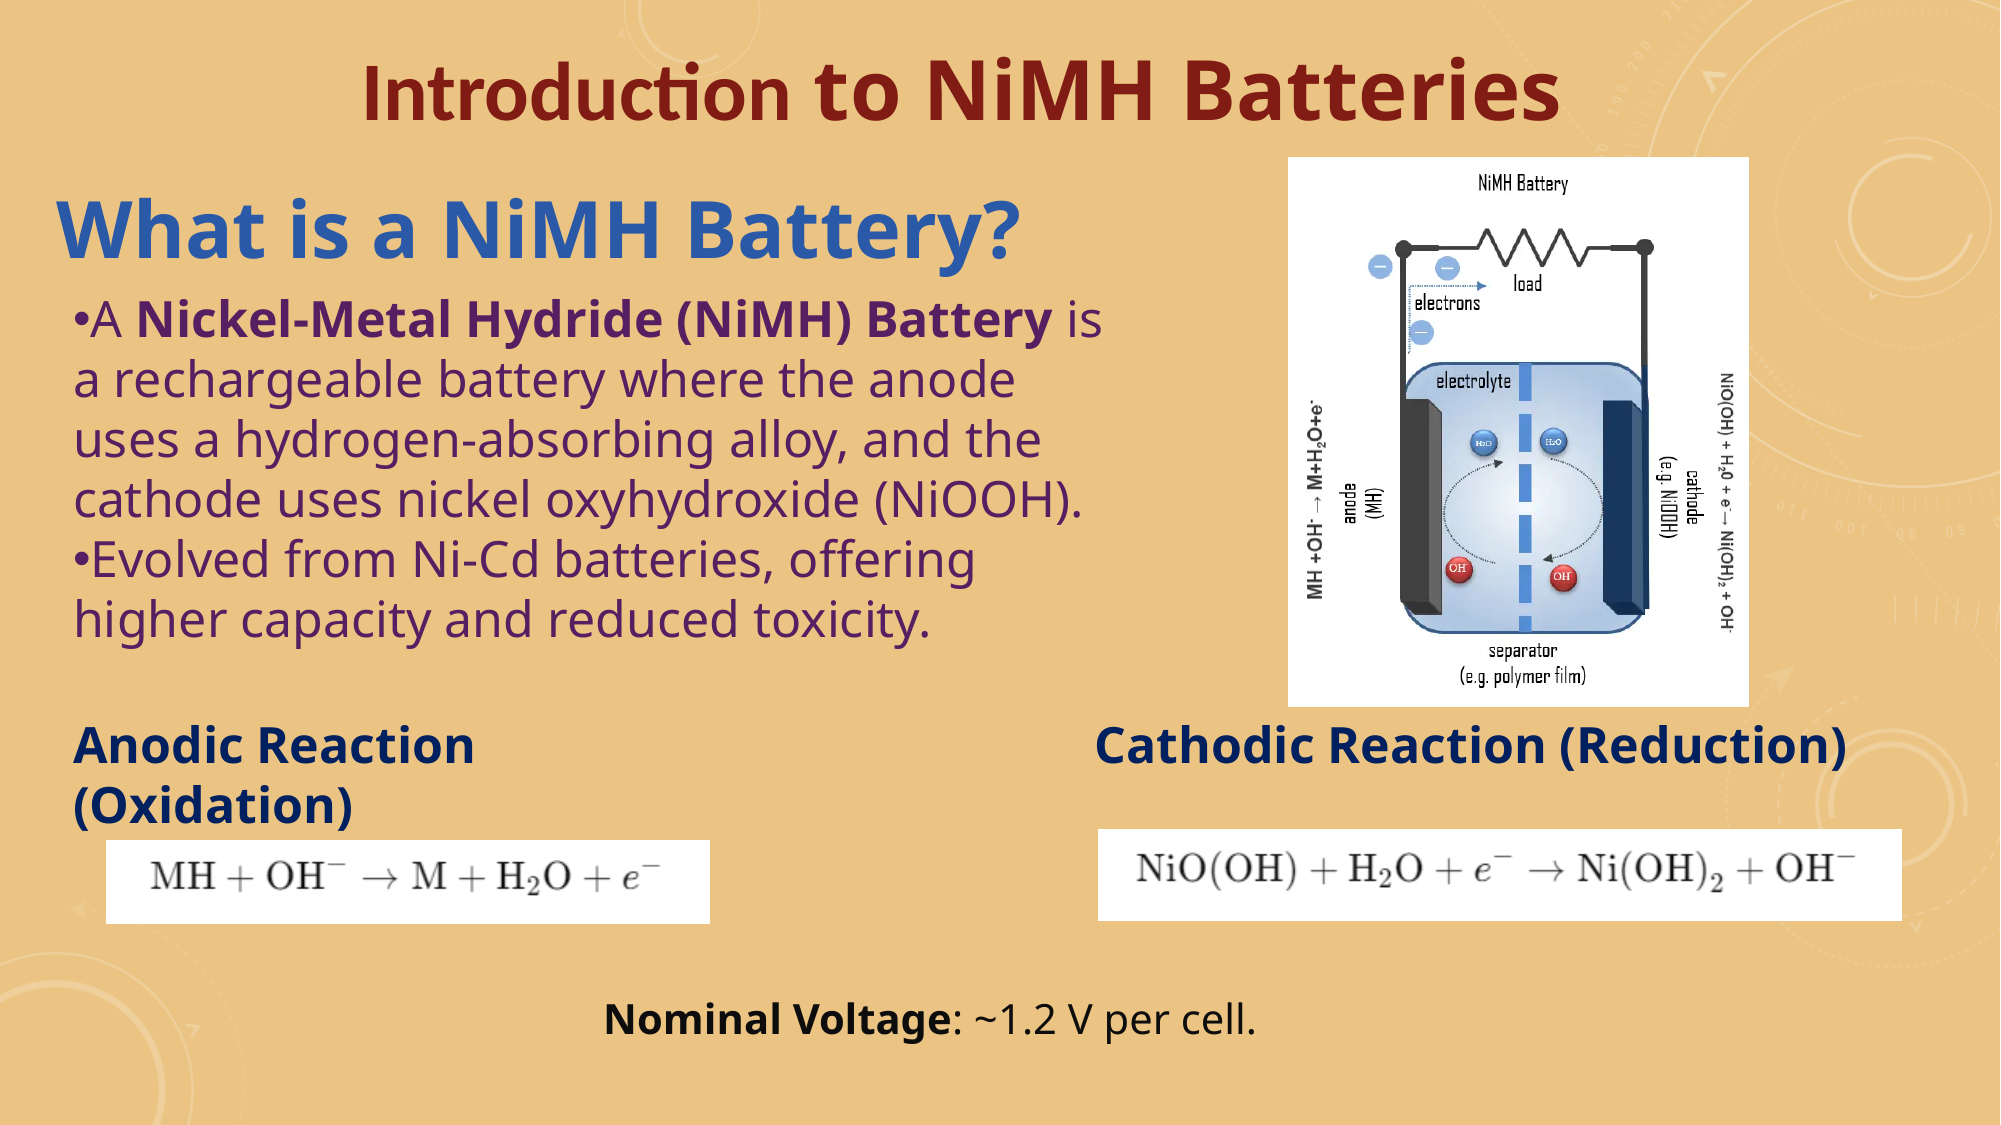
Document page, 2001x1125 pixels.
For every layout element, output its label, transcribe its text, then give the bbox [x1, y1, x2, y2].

picture [0, 0, 2000, 1125]
text_box A Nickel-Metal Hydride (NiMH) Battery is a rechargeable battery where the anode uses a hydrogen-absorbing alloy, and the cathode uses nickel oxyhydroxide (NiOOH). Evolved from Ni-Cd batteries, offering higher capacity and reduced toxicity. [58, 280, 1119, 656]
text_box What is a NiMH Battery? [41, 171, 1160, 327]
text_box Anodic Reaction (Oxidation) [58, 706, 759, 842]
text_box Cathodic Reaction (Reduction) [1079, 706, 1902, 782]
text_box Introduction to NiMH Batteries [346, 29, 1654, 190]
text_box Nominal Voltage: ~1.2 V per cell. [588, 985, 1289, 1095]
